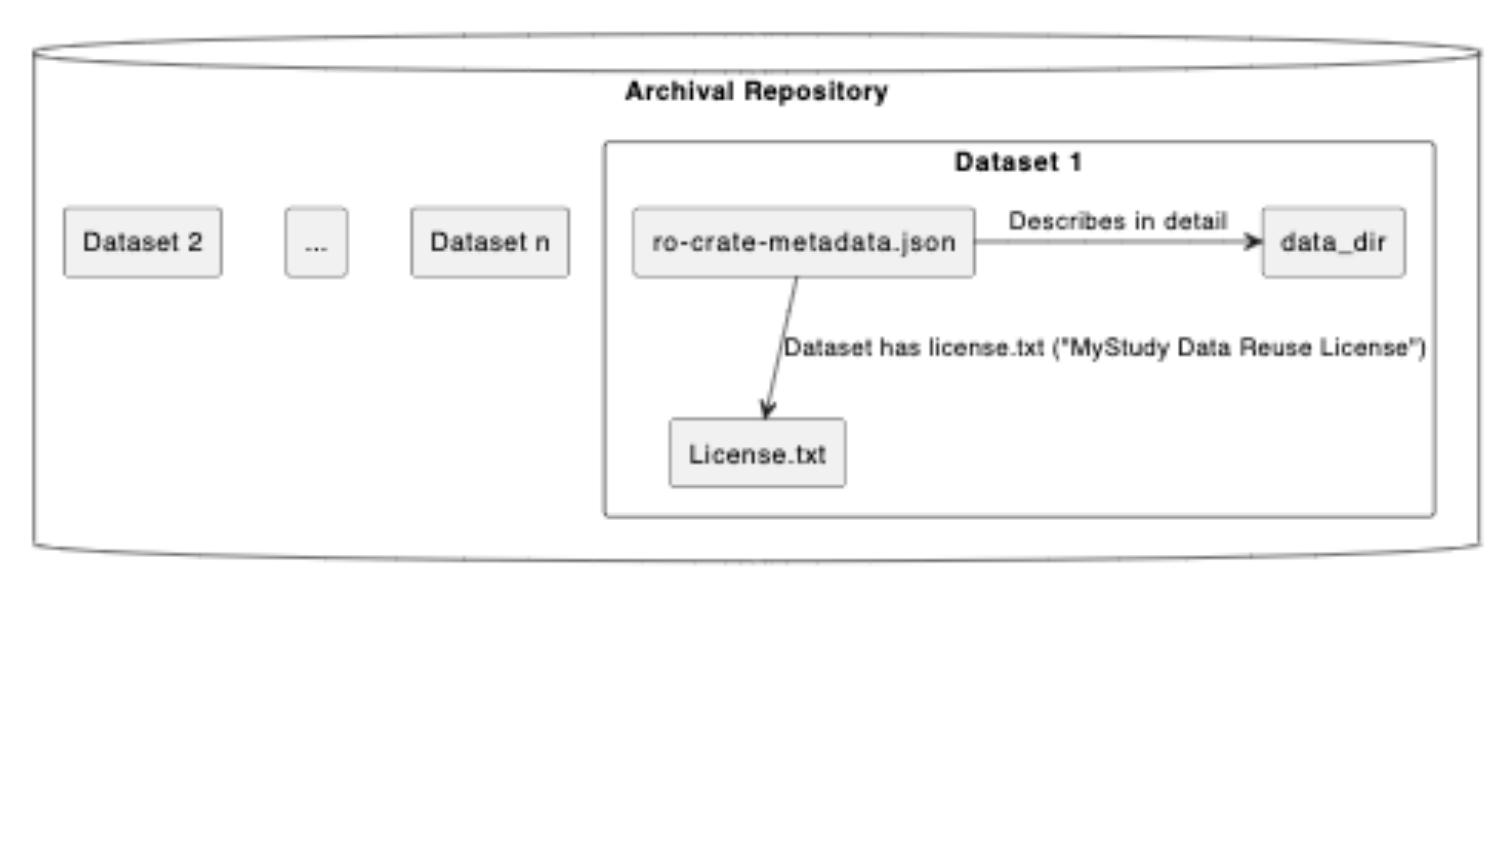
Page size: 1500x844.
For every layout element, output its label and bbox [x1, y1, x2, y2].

picture [24, 24, 1500, 594]
